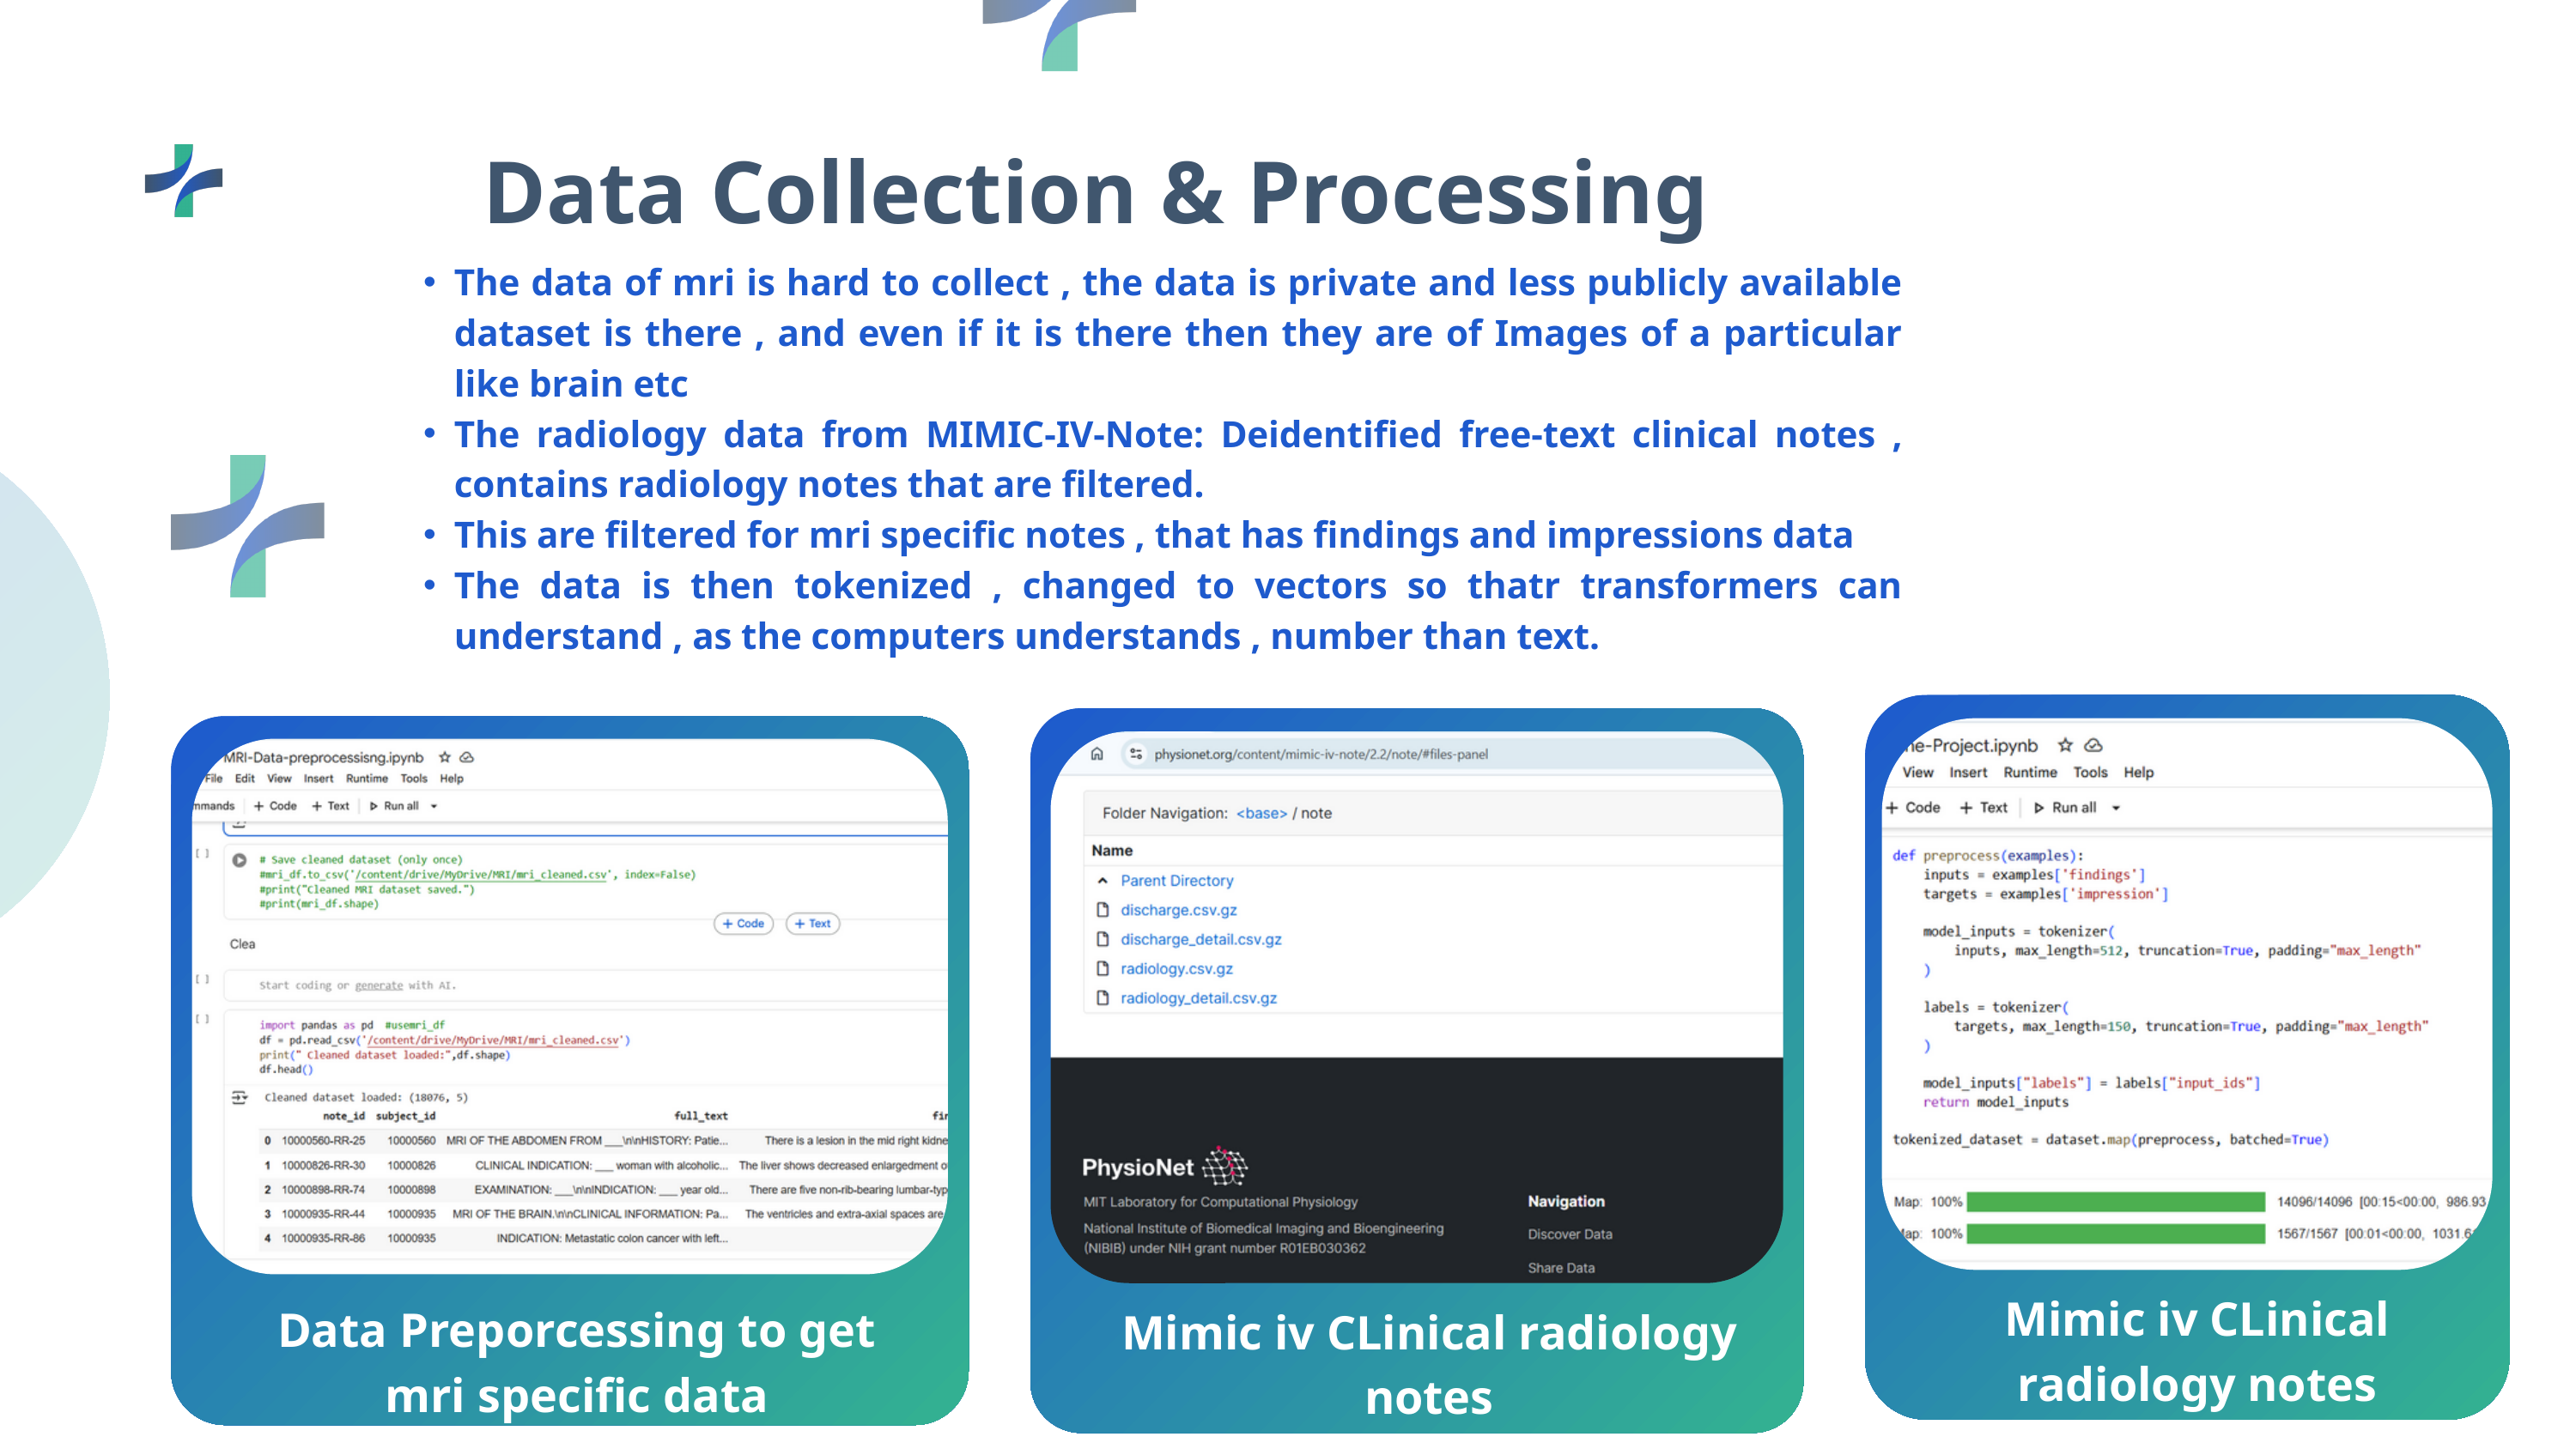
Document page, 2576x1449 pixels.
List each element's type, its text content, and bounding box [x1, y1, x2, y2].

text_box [1050, 731, 1783, 1284]
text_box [171, 716, 969, 1426]
text_box [144, 144, 223, 217]
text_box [1864, 694, 2510, 1420]
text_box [0, 413, 110, 977]
text_box Data Collection & Processing [247, 120, 1946, 241]
text_box [171, 455, 325, 597]
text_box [1030, 707, 1804, 1434]
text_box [191, 738, 949, 1275]
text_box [1881, 718, 2493, 1270]
text_box The data of mri is hard to collect , the data is private and less publicly available dataset is there , and even if it is there then they are of Images of a particular like brain etc The radiology data from MIMIC-IV-Note: Deidentified free-text clinical notes , contains radiology notes that are filtered. This are filtered for mri specific notes , that has findings and impressions data The data is then tokenized , changed to vectors so thatr transformers can understand , as the computers understands , number than text. [392, 252, 1903, 657]
text_box [982, 0, 1137, 71]
